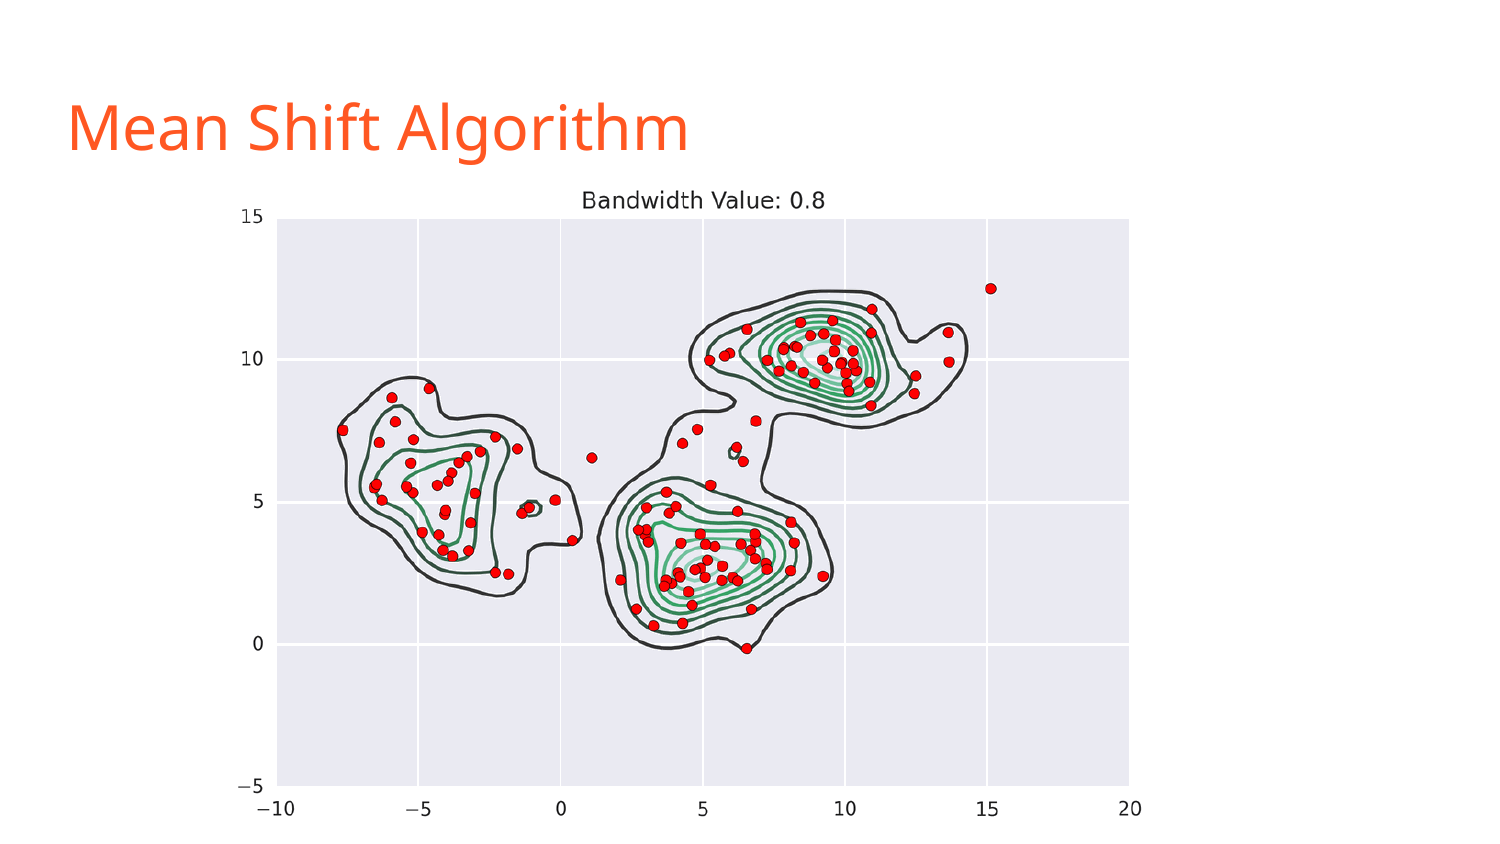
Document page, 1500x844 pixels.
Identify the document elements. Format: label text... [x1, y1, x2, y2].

text_box Mean Shift Algorithm [51, 72, 1449, 167]
picture [223, 176, 1154, 833]
